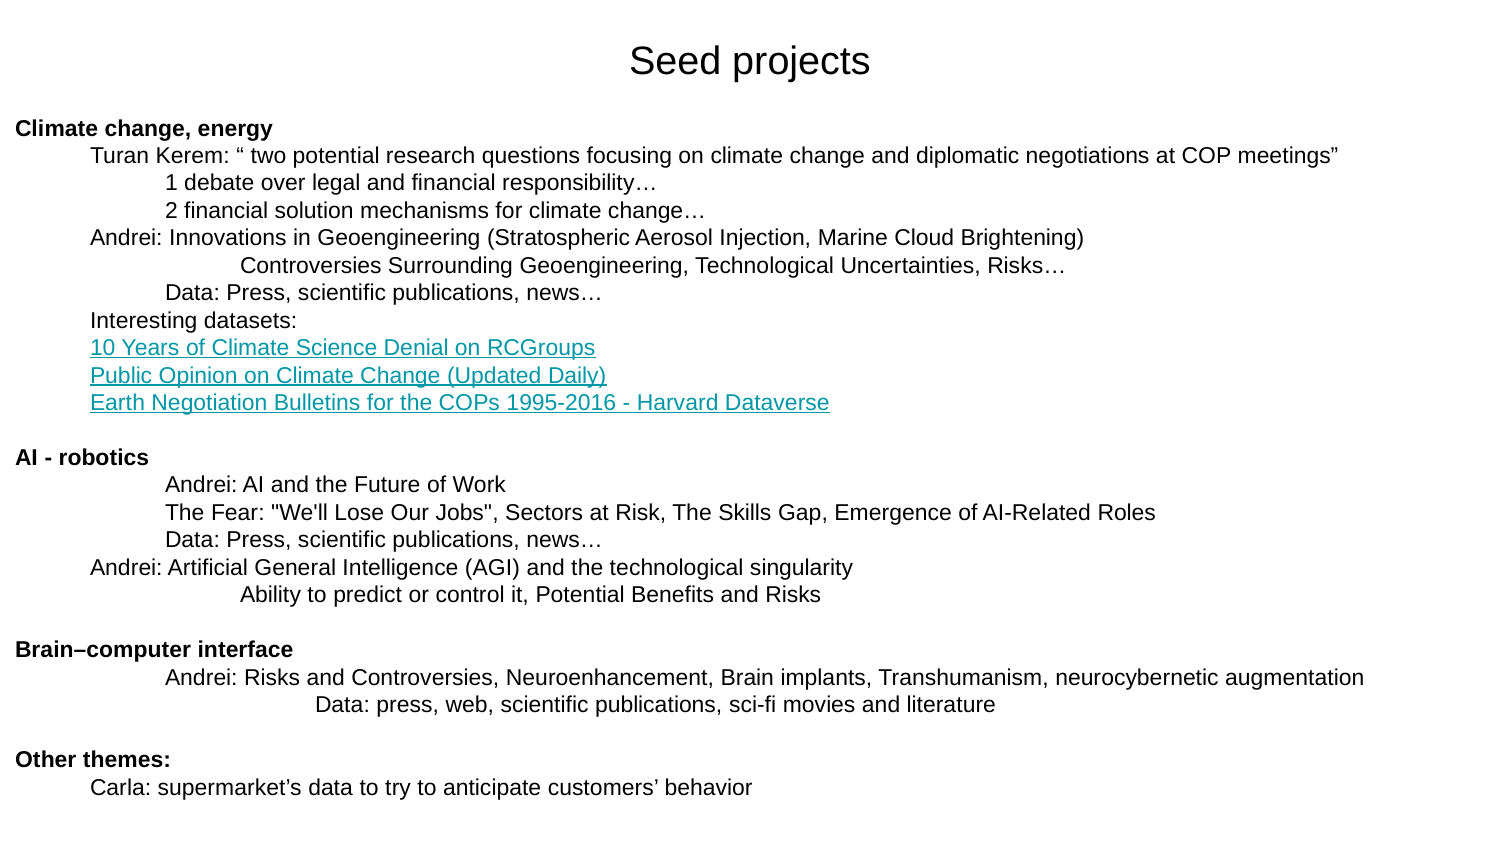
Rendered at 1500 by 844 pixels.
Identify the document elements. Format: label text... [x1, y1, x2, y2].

title Seed projects [51, 0, 1449, 98]
text_box Climate change, energy Turan Kerem: “ two potential research questions focusing on climate change and diplomatic negotiations at COP meetings” 1 debate over legal and financial responsibility… 2 financial solution mechanisms for climate change… Andrei: Innovations in Geoengineering (Stratospheric Aerosol Injection, Marine Cloud Brightening) Controversies Surrounding Geoengineering, Technological Uncertainties, Risks… Data: Press, scientific publications, news… Interesting datasets: 10 Years of Climate Science Denial on RCGroups Public Opinion on Climate Change (Updated Daily) Earth Negotiation Bulletins for the COPs 1995-2016 - Harvard Dataverse AI - robotics Andrei: AI and the Future of Work The Fear: "We'll Lose Our Jobs", Sectors at Risk, The Skills Gap, Emergence of AI-Related Roles Data: Press, scientific publications, news… Andrei: Artificial General Intelligence (AGI) and the technological singularity Ability to predict or control it, Potential Benefits and Risks Brain–computer interface Andrei: Risks and Controversies, Neuroenhancement, Brain implants, Transhumanism, neurocybernetic augmentation Data: press, web, scientific publications, sci-fi movies and literature Other themes: Carla: supermarket’s data to try to anticipate customers’ behavior [0, 98, 1500, 815]
